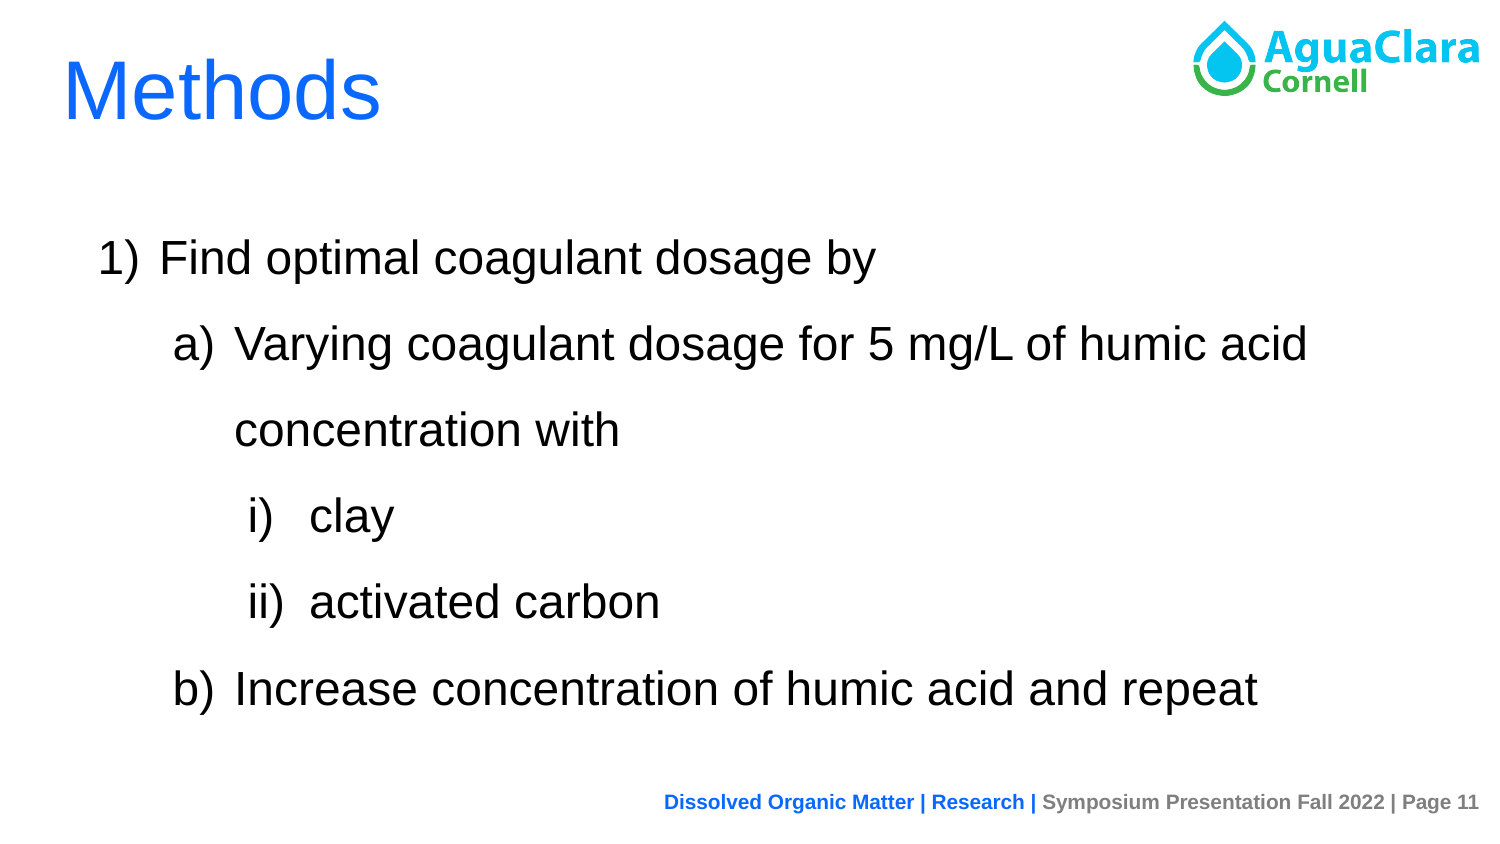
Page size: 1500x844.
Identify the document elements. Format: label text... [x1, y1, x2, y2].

text_box Find optimal coagulant dosage by Varying coagulant dosage for 5 mg/L of humic acid concentration with clay activated carbon Increase concentration of humic acid and repeat [69, 182, 1356, 730]
text_box Dissolved Organic Matter | Research | Symposium Presentation Fall 2022 | Page 11 [632, 781, 1500, 844]
text_box Methods [42, 55, 1077, 158]
picture [1180, 12, 1488, 110]
